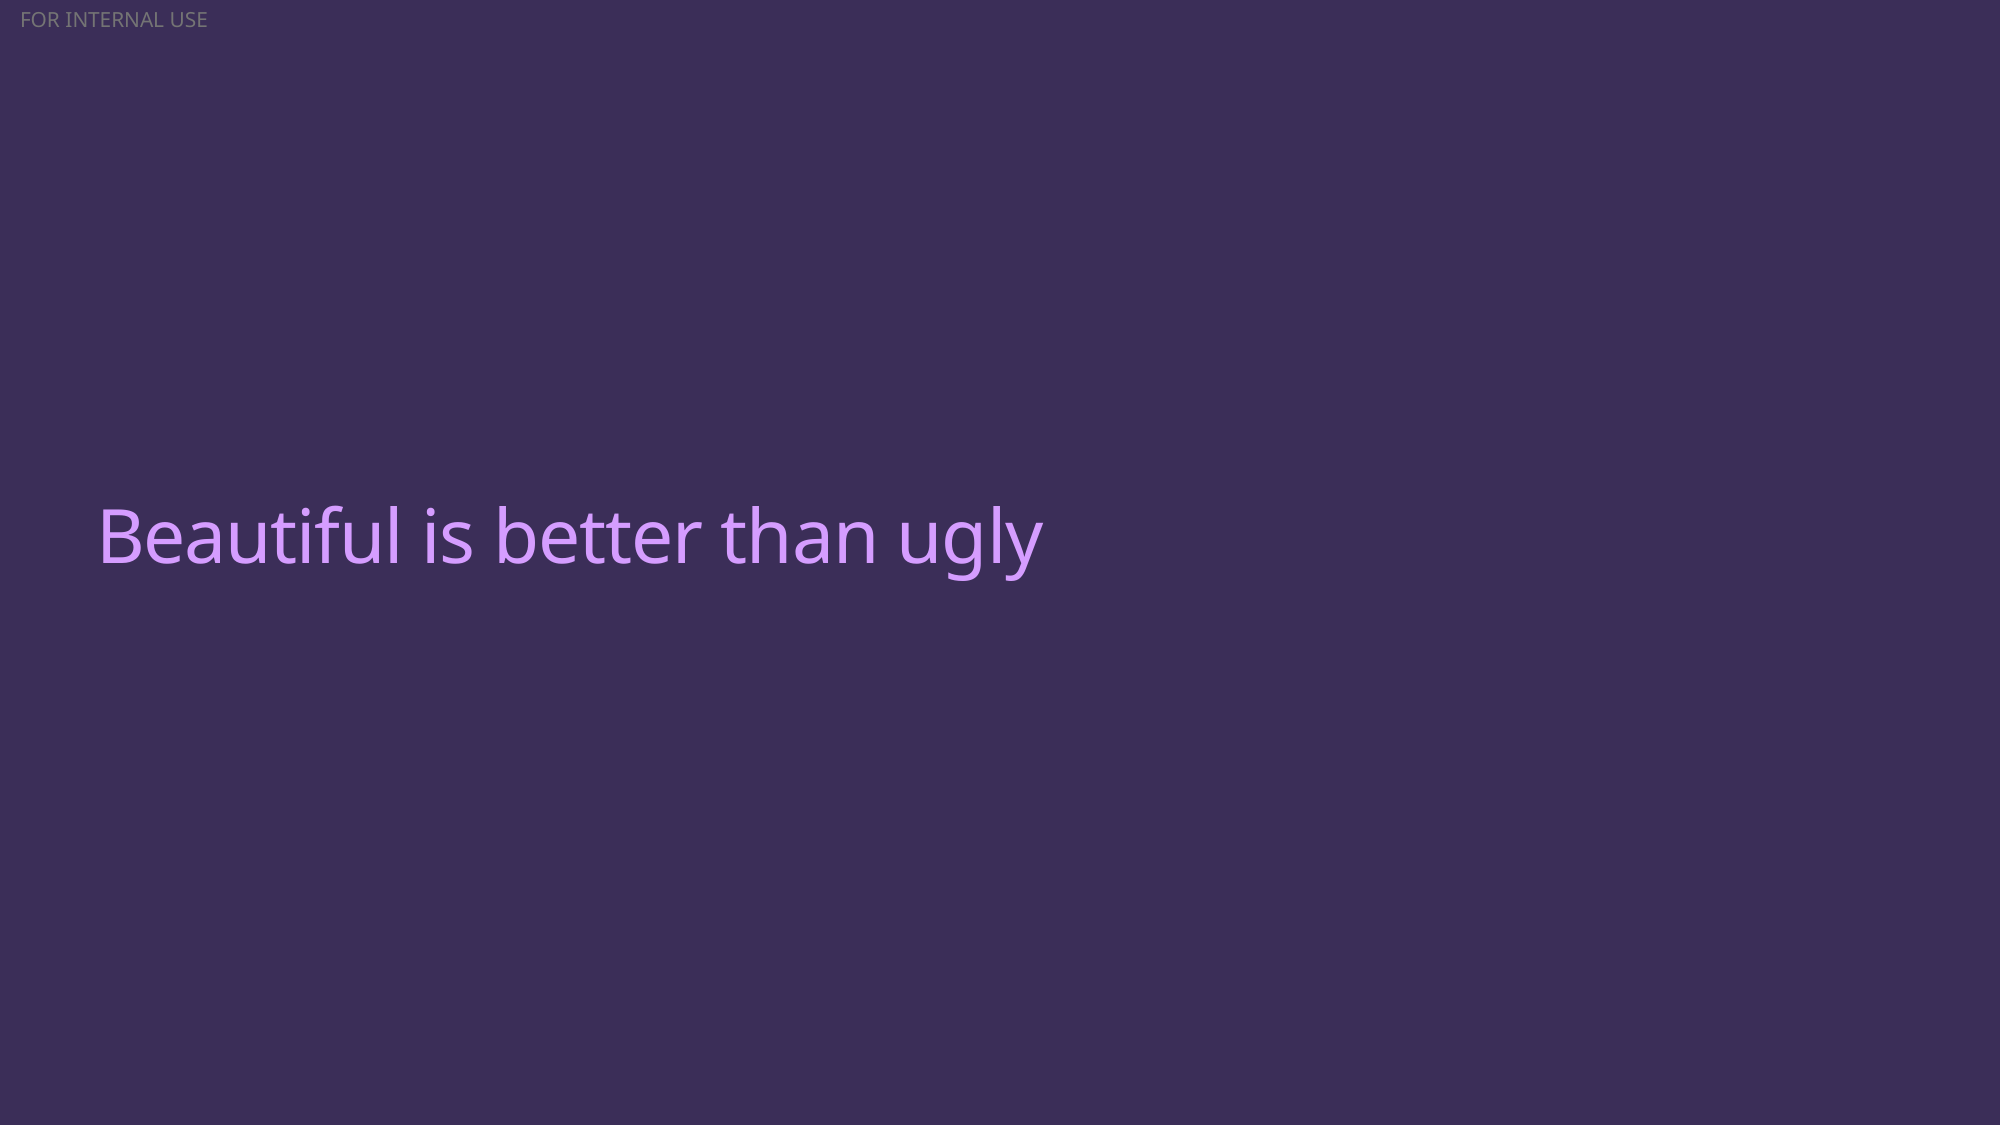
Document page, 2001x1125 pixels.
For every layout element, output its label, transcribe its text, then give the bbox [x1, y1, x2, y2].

title Beautiful is better than ugly [96, 498, 1596, 580]
